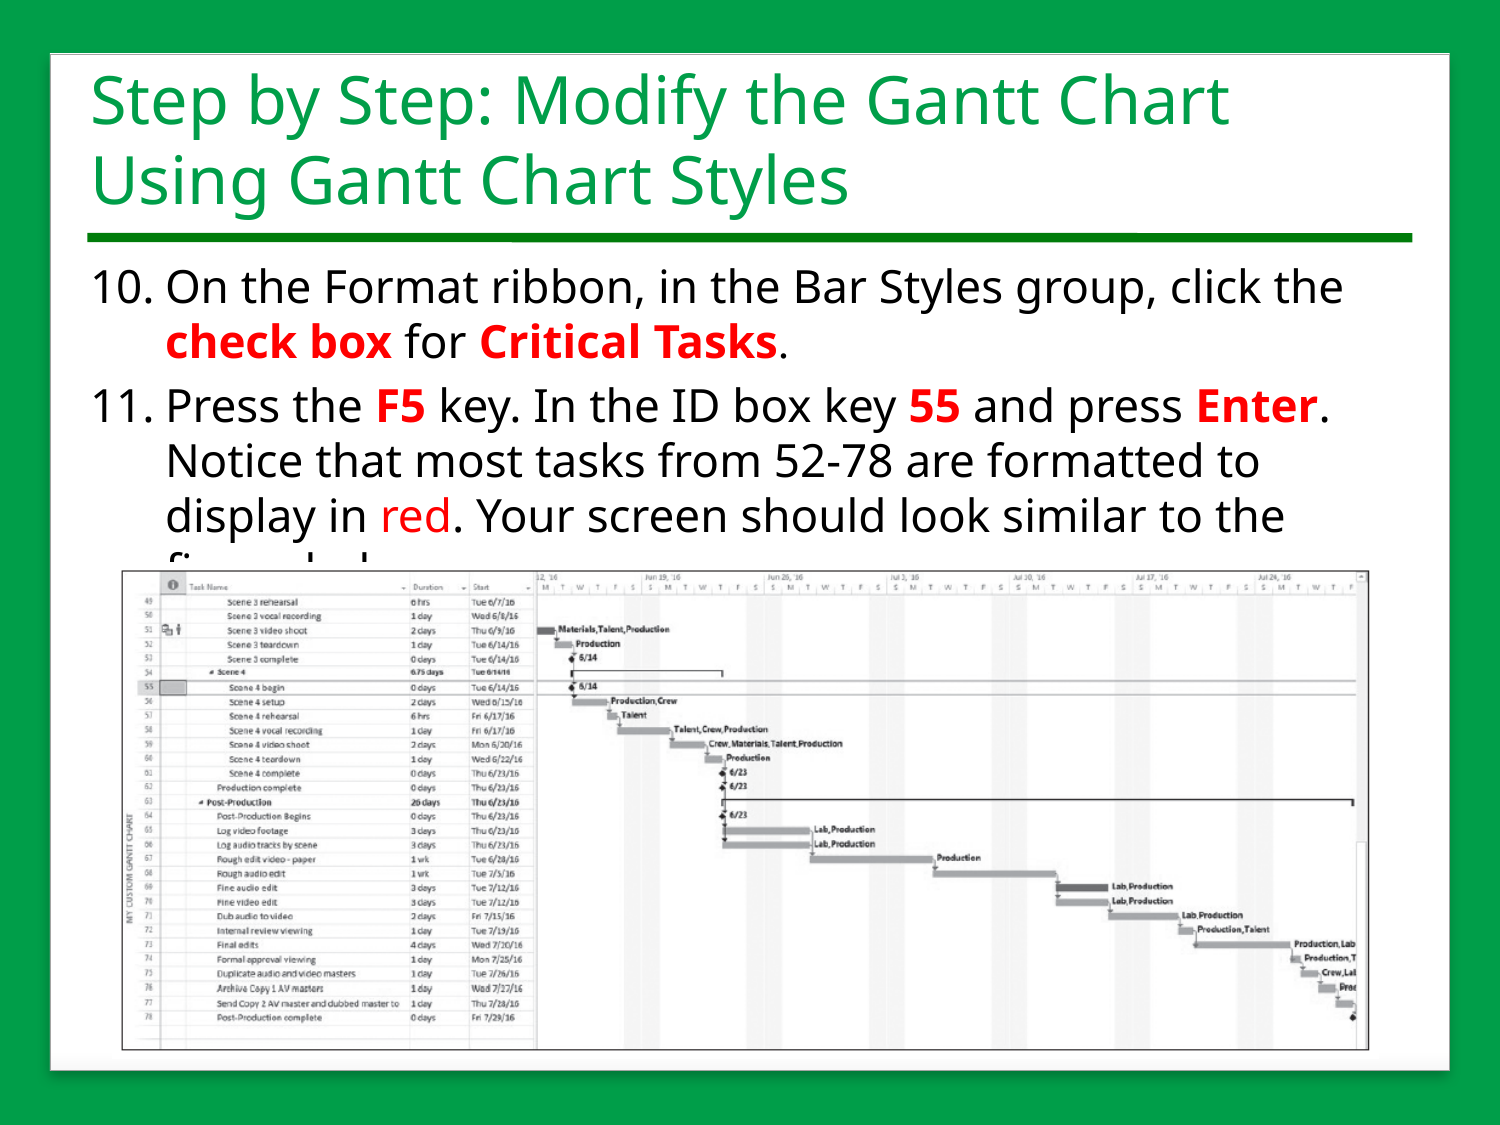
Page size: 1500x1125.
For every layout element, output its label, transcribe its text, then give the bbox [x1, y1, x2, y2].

title Step by Step: Modify the Gantt Chart Using Gantt Chart Styles [74, 74, 1426, 226]
picture [112, 562, 1379, 1059]
list 10. On the Format ribbon, in the Bar Styles group, click the check box for Critical Tasks. 11. Press the F5 key. In the ID box key 55 and press Enter. Notice that most tasks from 52-78 are formatted to display in red. Your screen should look similar to the figure below. [75, 249, 1425, 1063]
